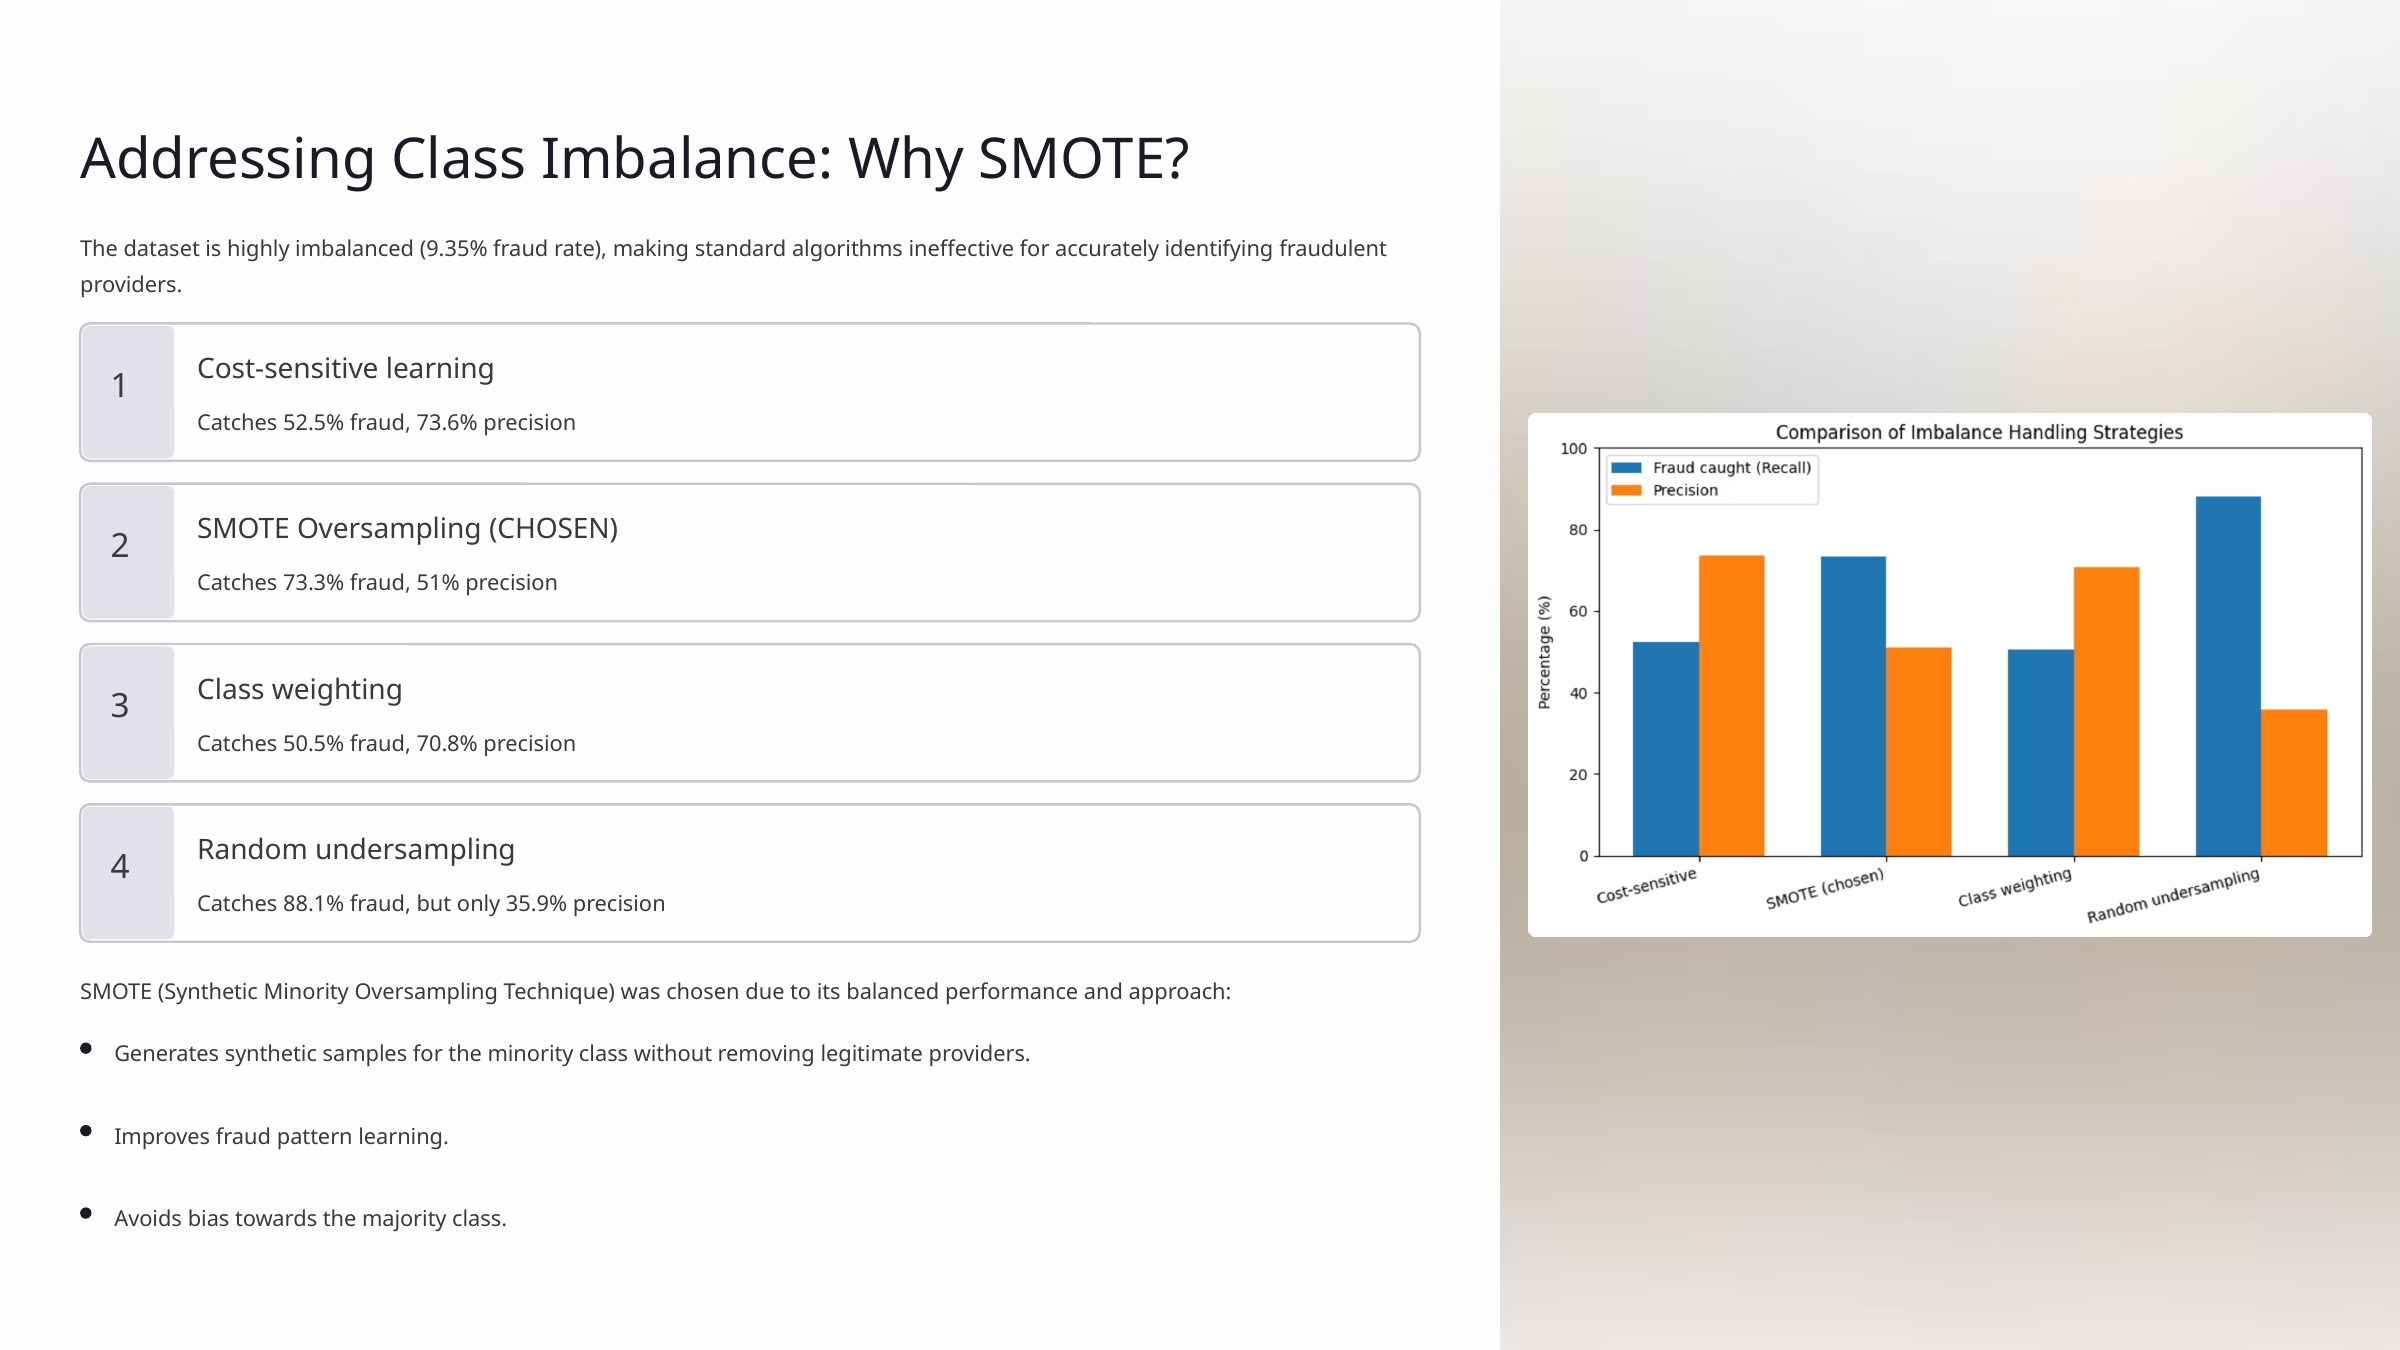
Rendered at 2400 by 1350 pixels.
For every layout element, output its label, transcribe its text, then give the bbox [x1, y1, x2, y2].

text_box SMOTE Oversampling (CHOSEN) [197, 509, 629, 545]
text_box Improves fraud pattern learning. [114, 1112, 1420, 1149]
text_box Class weighting [197, 669, 484, 706]
text_box Catches 88.1% fraud, but only 35.9% precision [197, 879, 1395, 916]
text_box Avoids bias towards the majority class. [114, 1194, 1420, 1232]
text_box [80, 323, 1420, 461]
text_box Generates synthetic samples for the minority class without removing legitimate providers. [114, 1029, 1420, 1067]
text_box [82, 325, 175, 459]
text_box [82, 486, 175, 619]
text_box Catches 50.5% fraud, 70.8% precision [197, 718, 1395, 756]
text_box [82, 646, 175, 779]
text_box [80, 804, 1420, 942]
picture [1499, 0, 2400, 1350]
text_box Random undersampling [197, 829, 517, 866]
text_box The dataset is highly imbalanced (9.35% fraud rate), making standard algorithms ineffective for accurately identifying fraudulent providers. [80, 224, 1420, 298]
text_box [80, 1042, 92, 1054]
text_box [82, 806, 175, 940]
text_box [80, 643, 1420, 782]
text_box Cost-sensitive learning [197, 348, 499, 385]
text_box 4 [110, 851, 145, 895]
text_box SMOTE (Synthetic Minority Oversampling Technique) was chosen due to its balanced performance and approach: [80, 967, 1420, 1004]
text_box [80, 1124, 92, 1137]
text_box Addressing Class Imbalance: Why SMOTE? [80, 118, 1211, 191]
text_box 3 [110, 691, 145, 735]
text_box 2 [110, 531, 145, 574]
text_box [80, 1207, 92, 1219]
text_box Catches 73.3% fraud, 51% precision [197, 558, 1395, 596]
text_box 1 [110, 370, 145, 414]
text_box [80, 483, 1420, 622]
text_box Catches 52.5% fraud, 73.6% precision [197, 398, 1395, 435]
